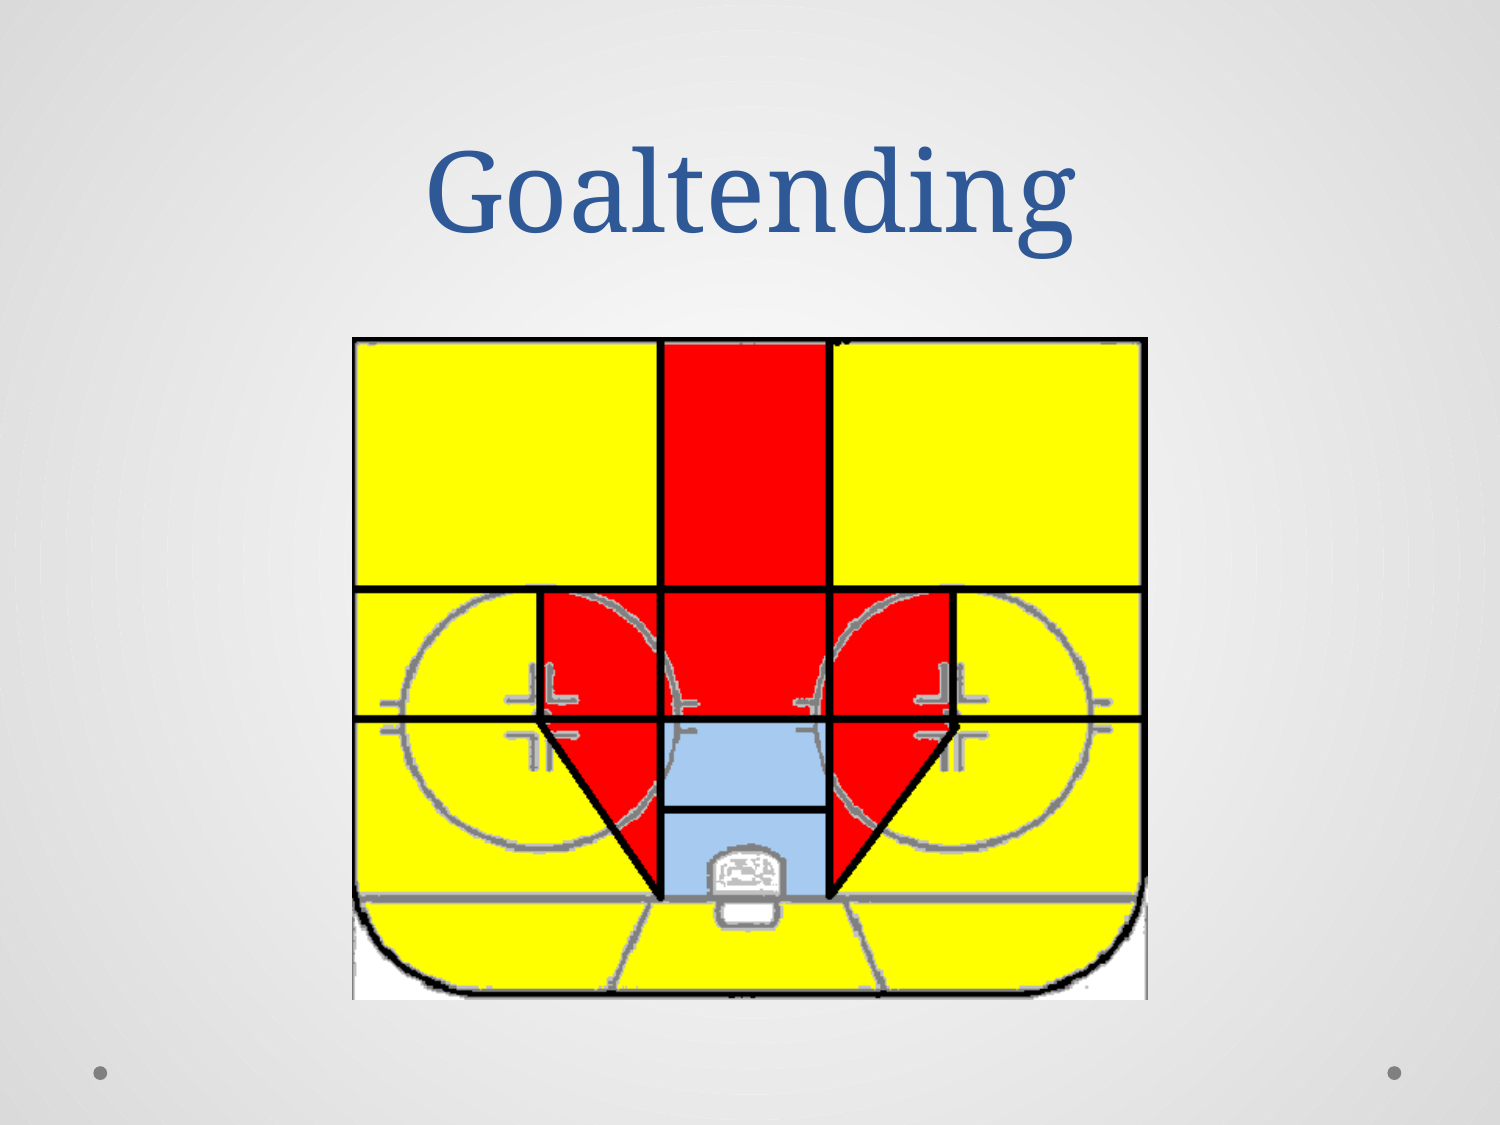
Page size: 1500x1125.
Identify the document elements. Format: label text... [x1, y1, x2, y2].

picture [352, 337, 1148, 1001]
title Goaltending [75, 0, 1425, 263]
